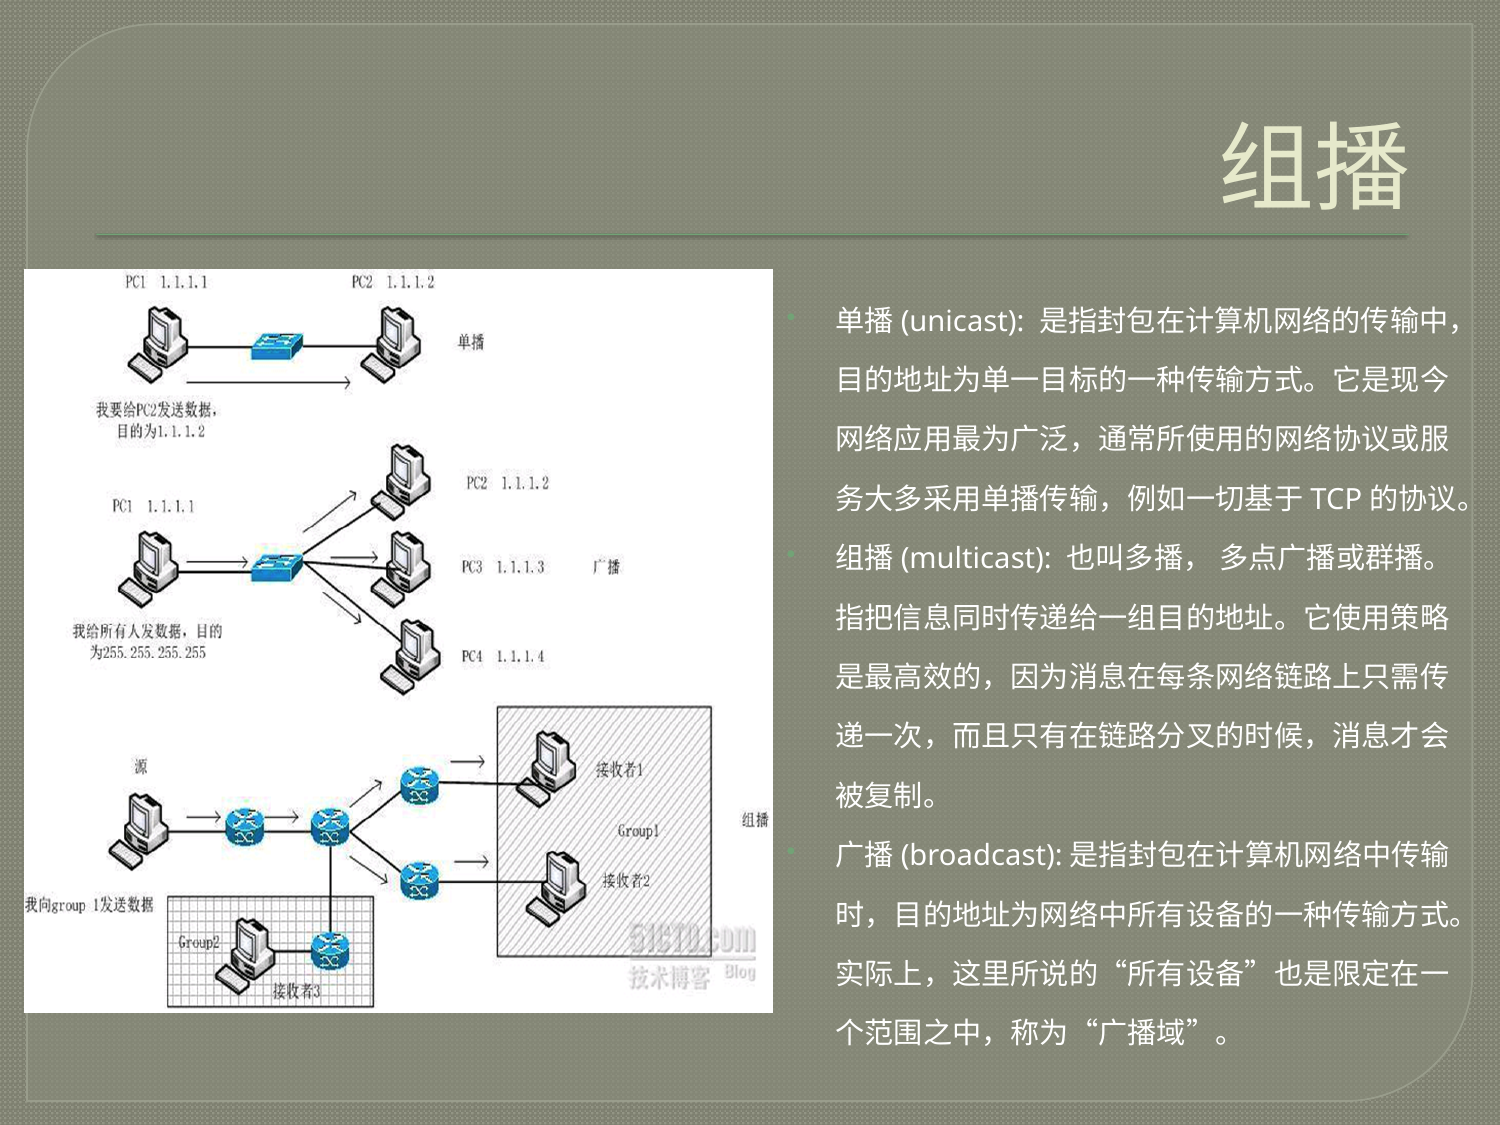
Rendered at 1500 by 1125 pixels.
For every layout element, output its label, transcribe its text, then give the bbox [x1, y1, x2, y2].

picture [24, 269, 773, 1013]
title 组播 [75, 41, 1425, 230]
list 单播(unicast): 是指封包在计算机网络的传输中，目的地址为单一目标的一种传输方式。它是现今网络应用最为广泛，通常所使用的网络协议或服务大多采用单播传输，例如一切基于TCP的协议。 组播(multicast): 也叫多播， 多点广播或群播。 指把信息同时传递给一组目的地址。它使用策略是最高效的，因为消息在每条网络链路上只需传递一次，而且只有在链路分叉的时候，消息才会被复制。 广播(broadcast):是指封包在计算机网络中传输时，目的地址为网络中所有设备的一种传输方式。实际上，这里所说的“所有设备”也是限定在一个范围之中，称为“广播域”。 [773, 270, 1473, 1013]
